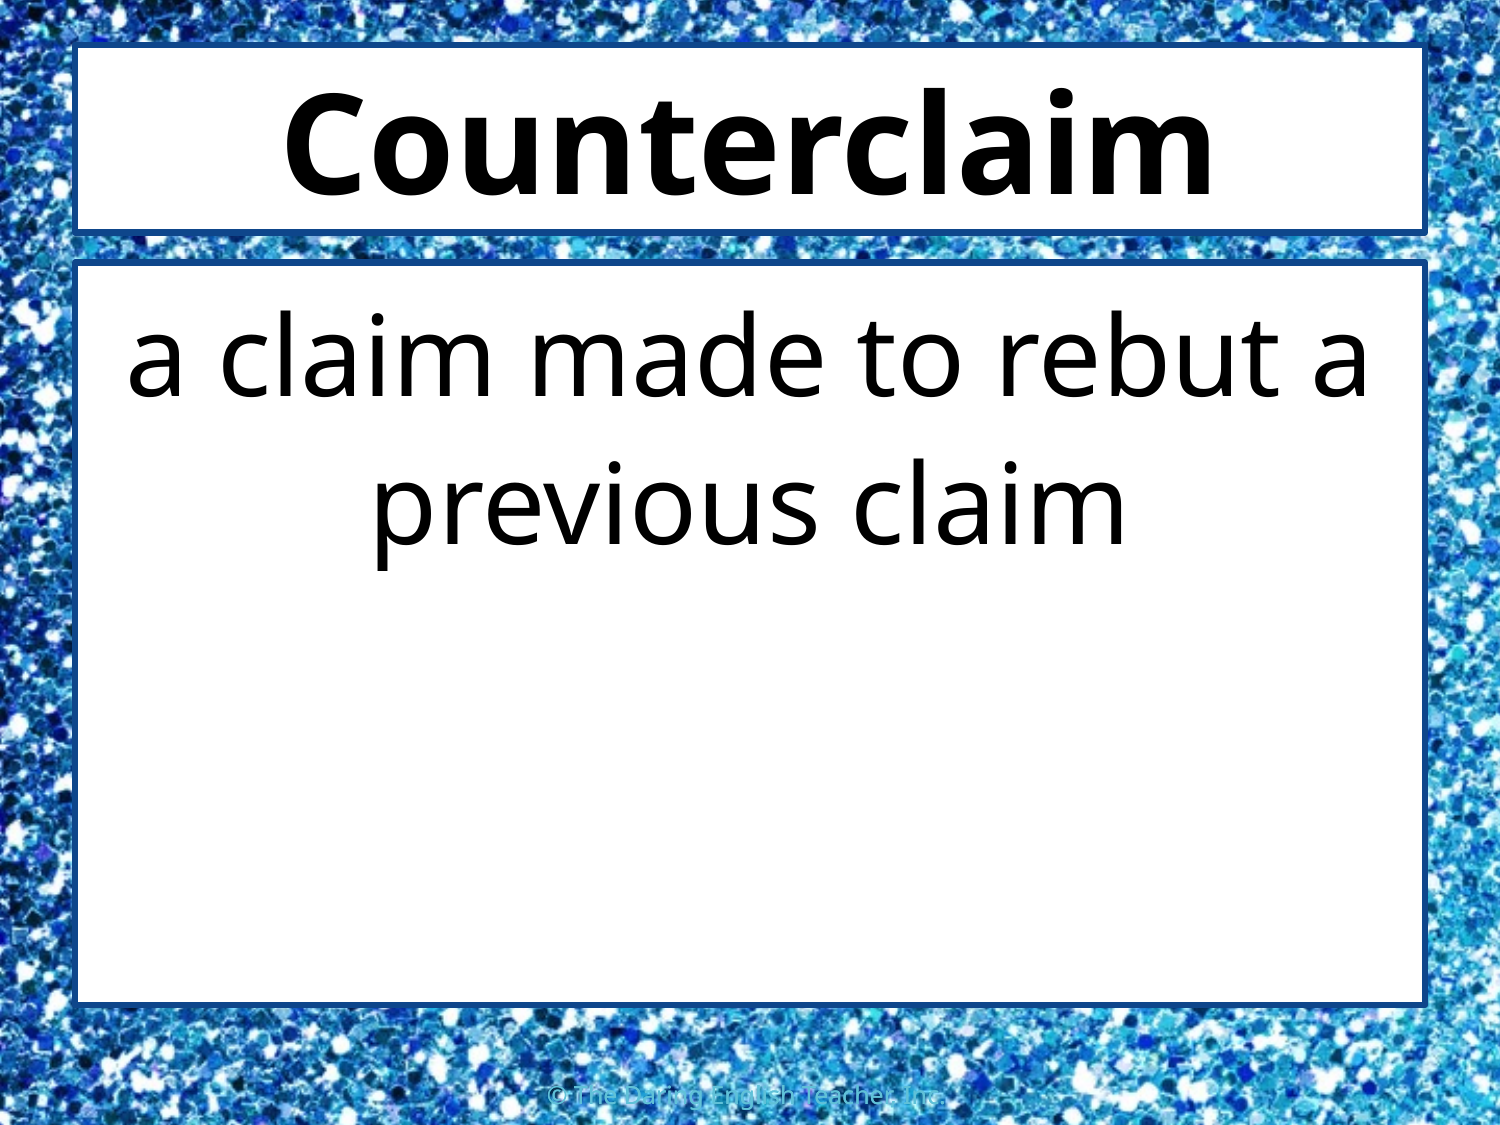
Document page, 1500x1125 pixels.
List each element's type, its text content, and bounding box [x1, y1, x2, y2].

picture [0, 0, 1500, 1125]
title Counterclaim [72, 42, 1428, 236]
list a claim made to rebut a previous claim [72, 259, 1428, 1008]
